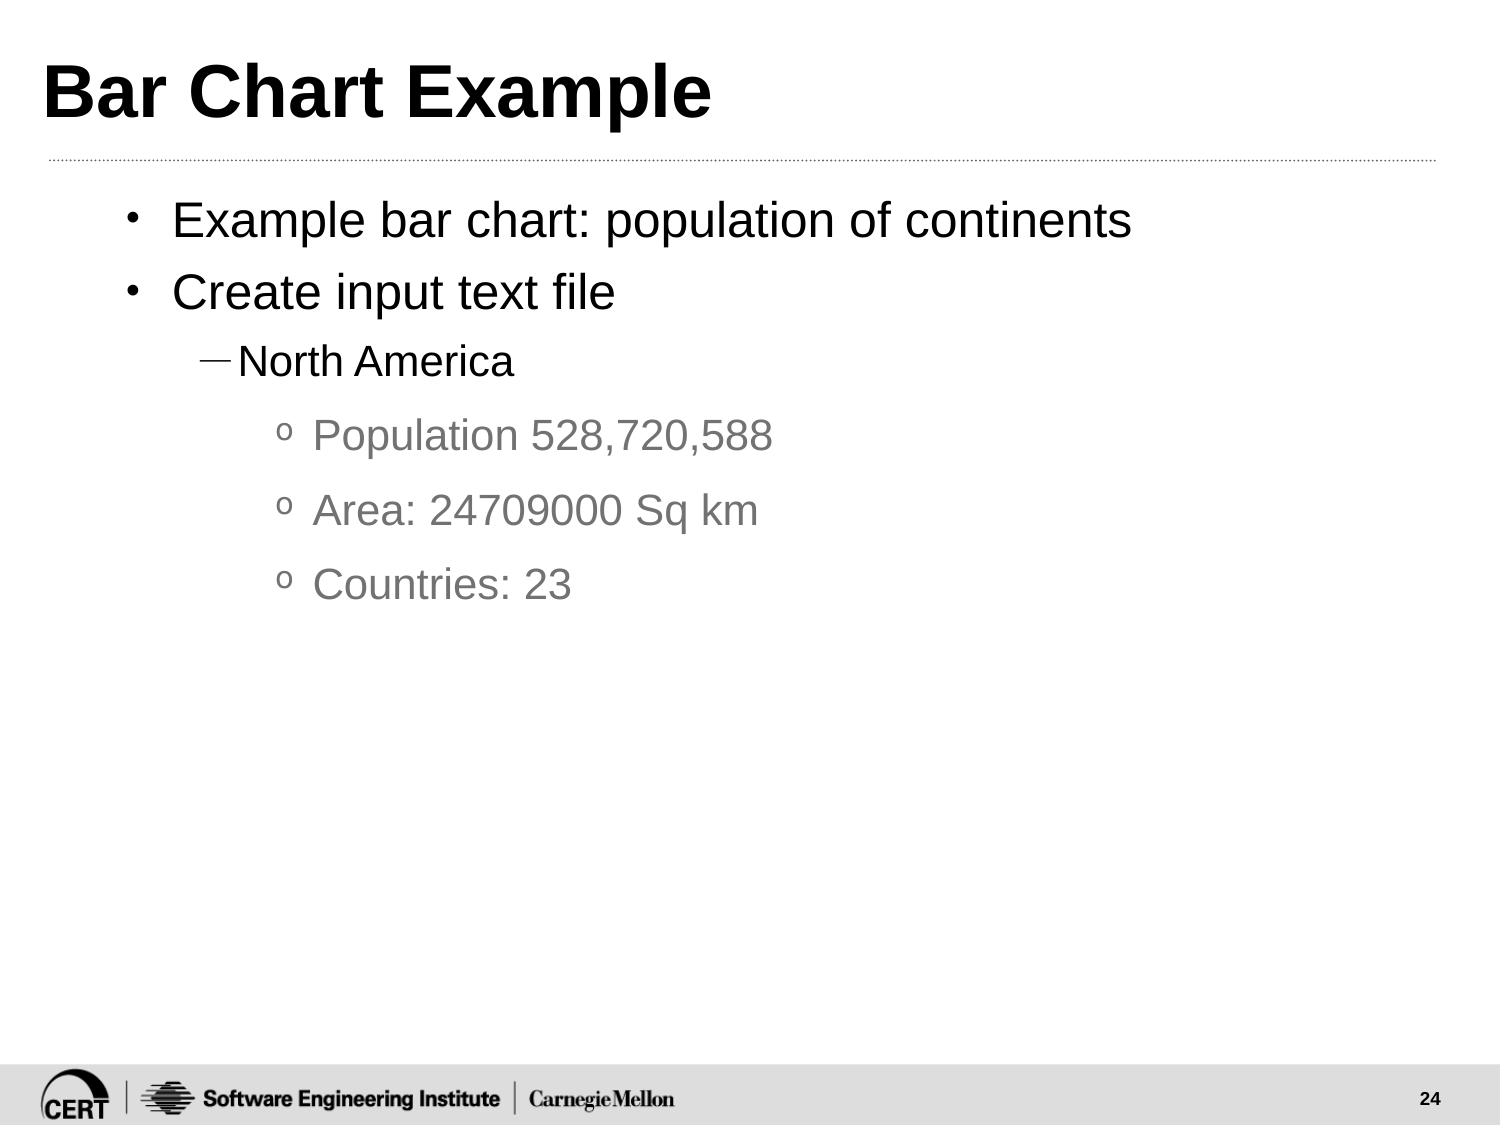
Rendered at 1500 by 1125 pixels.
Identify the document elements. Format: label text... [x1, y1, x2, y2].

picture [24, 1065, 688, 1125]
list Example bar chart: population of continents Create input text file North America Population 528,720,588 Area: 24709000 Sq km Countries: 23 [50, 187, 1438, 1025]
title Bar Chart Example [42, 37, 1433, 155]
